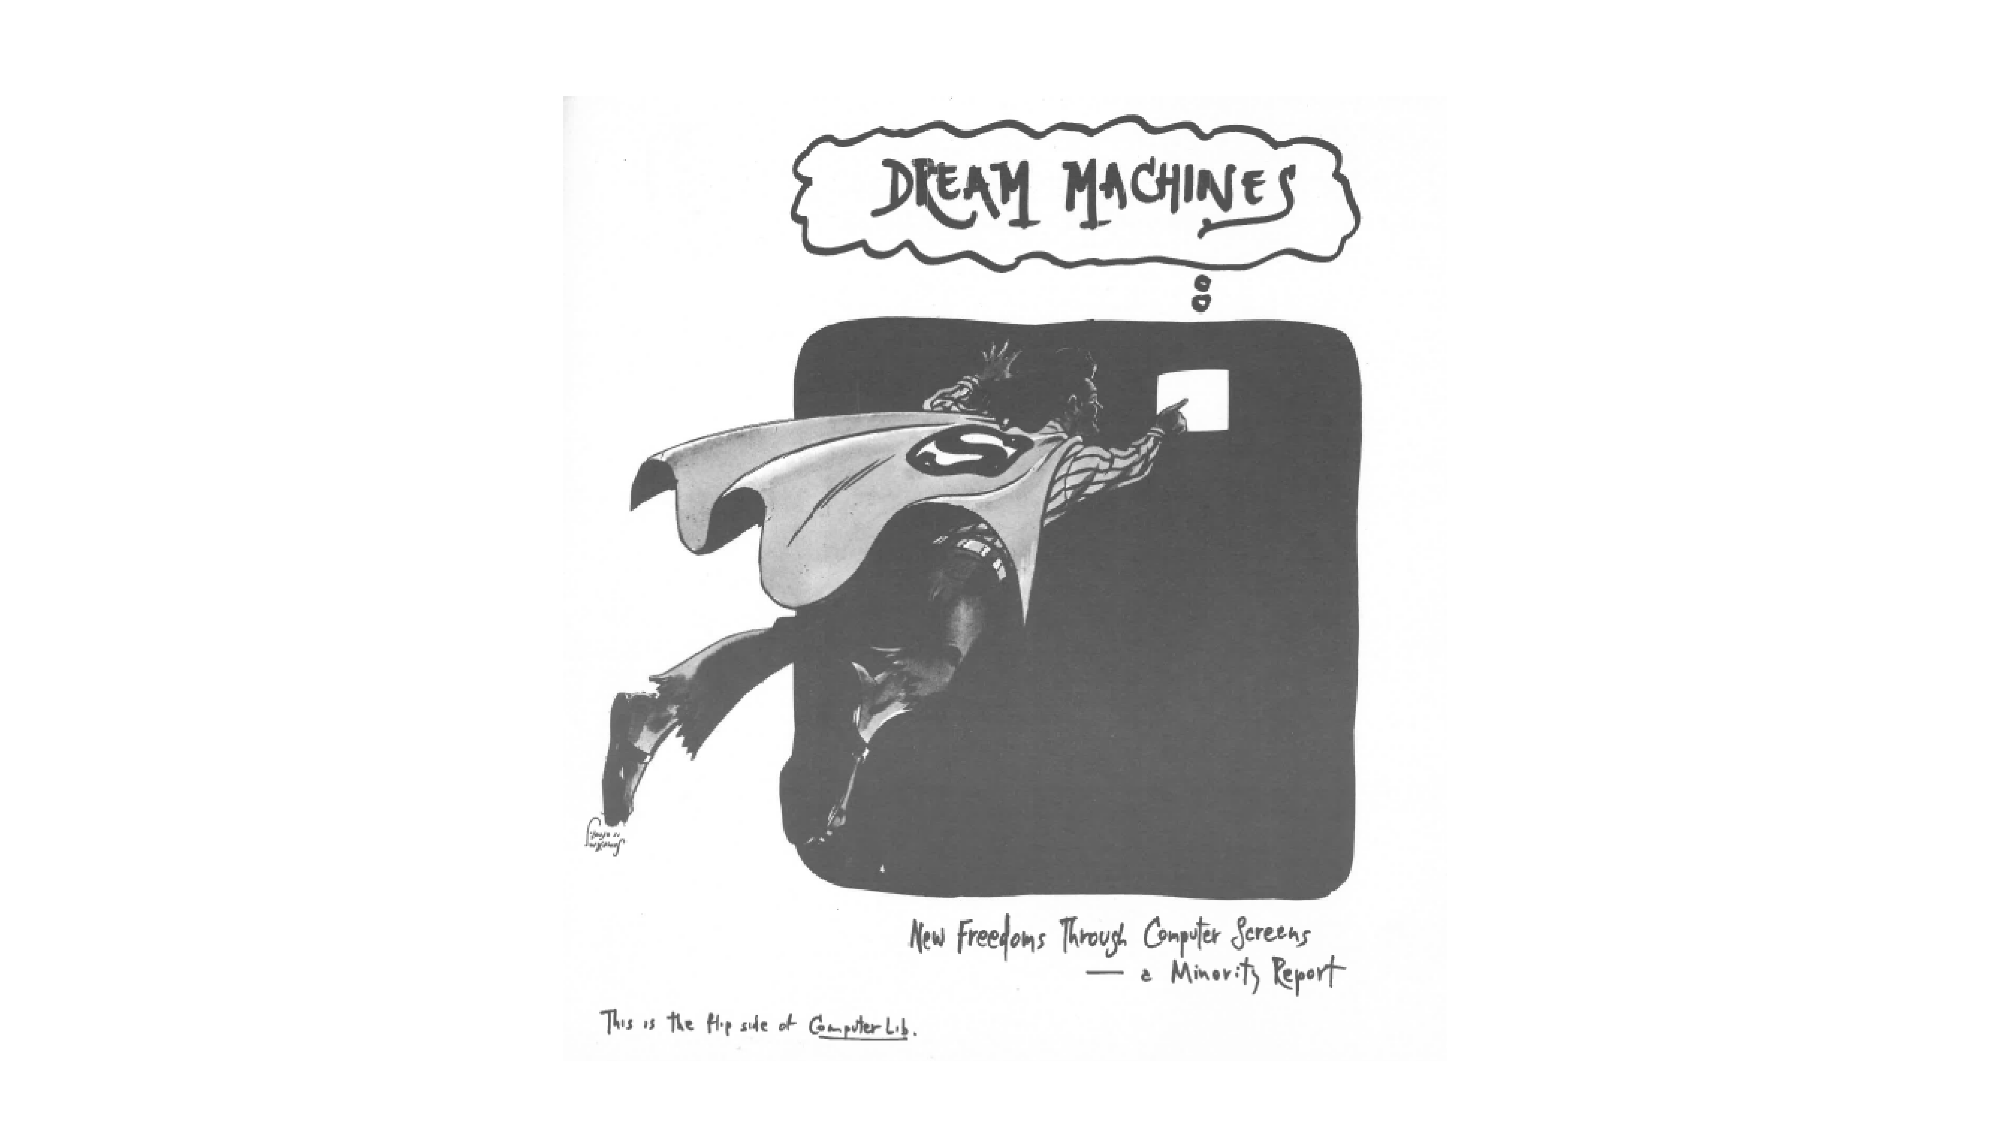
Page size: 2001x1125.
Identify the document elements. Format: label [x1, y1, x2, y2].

list [563, 96, 1447, 1062]
